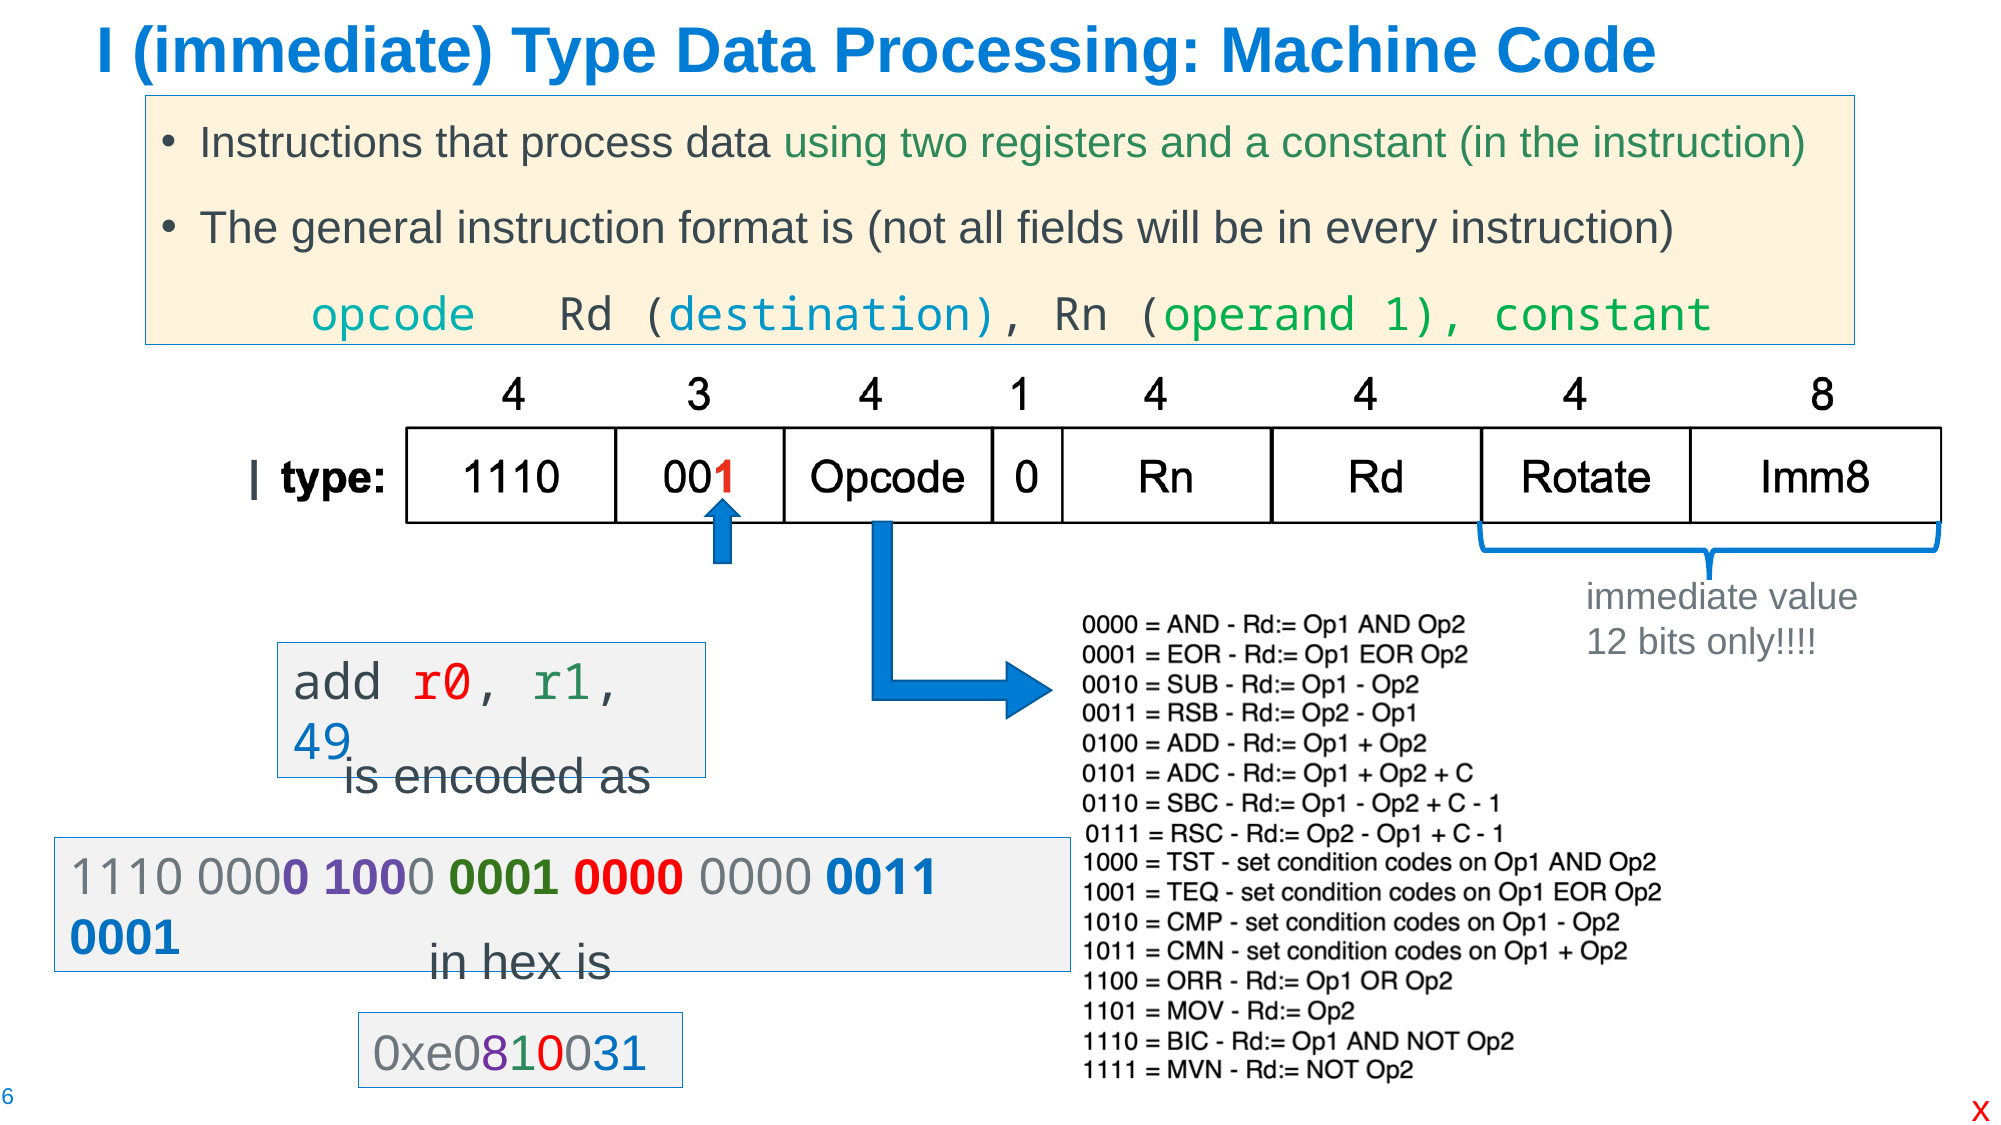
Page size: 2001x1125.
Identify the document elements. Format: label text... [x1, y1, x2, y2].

text_box x [1956, 1076, 2000, 1125]
title I (immediate) Type Data Processing: Machine Code [81, 13, 1807, 94]
picture [229, 357, 1974, 531]
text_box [1479, 520, 1939, 671]
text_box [54, 642, 872, 1089]
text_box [872, 521, 1682, 1089]
text_box [713, 531, 732, 565]
list Instructions that process data using two registers and a constant (in the instruction) The general instruction format is (not all fields will be in every instruction) opcode Rd (destination), Rn (operand 1), constant [145, 95, 1855, 345]
